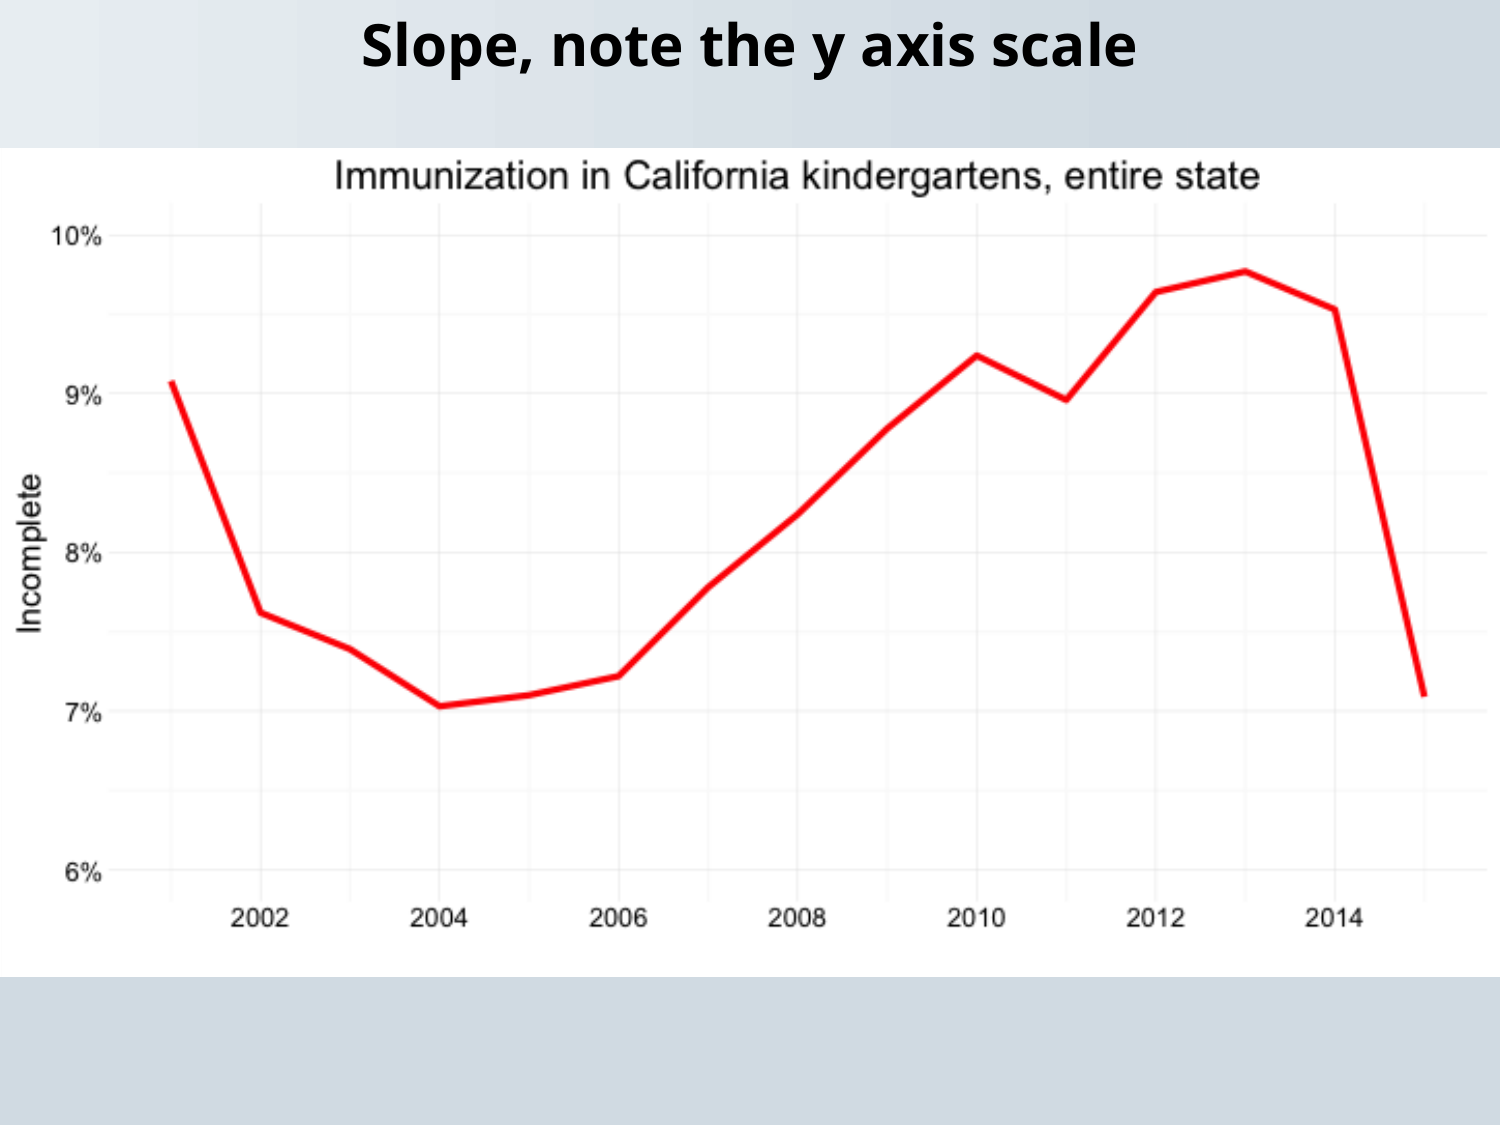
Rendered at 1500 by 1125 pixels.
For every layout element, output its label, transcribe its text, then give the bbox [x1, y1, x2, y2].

text_box Slope, note the y axis scale [0, 0, 1500, 148]
picture [0, 148, 1500, 977]
